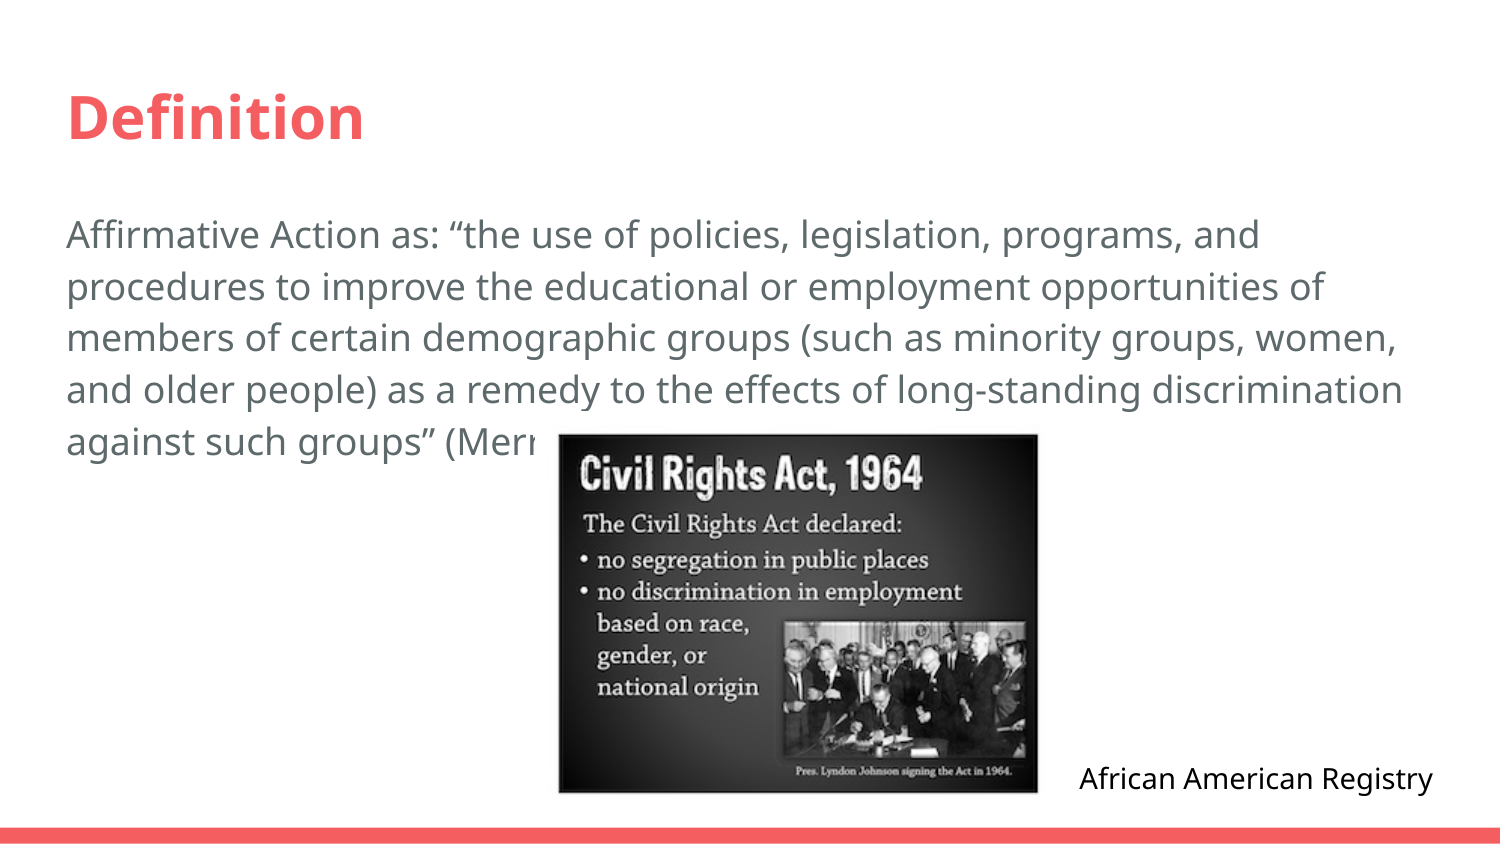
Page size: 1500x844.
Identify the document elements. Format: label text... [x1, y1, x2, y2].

title Definition [51, 64, 1449, 167]
text_box African American Registry [1066, 745, 1500, 811]
list Affirmative Action as: “the use of policies, legislation, programs, and procedures to improve the educational or employment opportunities of members of certain demographic groups (such as minority groups, women, and older people) as a remedy to the effects of long-standing discrimination against such groups” (Merriam-Webster). [51, 189, 1449, 750]
picture [535, 410, 1062, 817]
